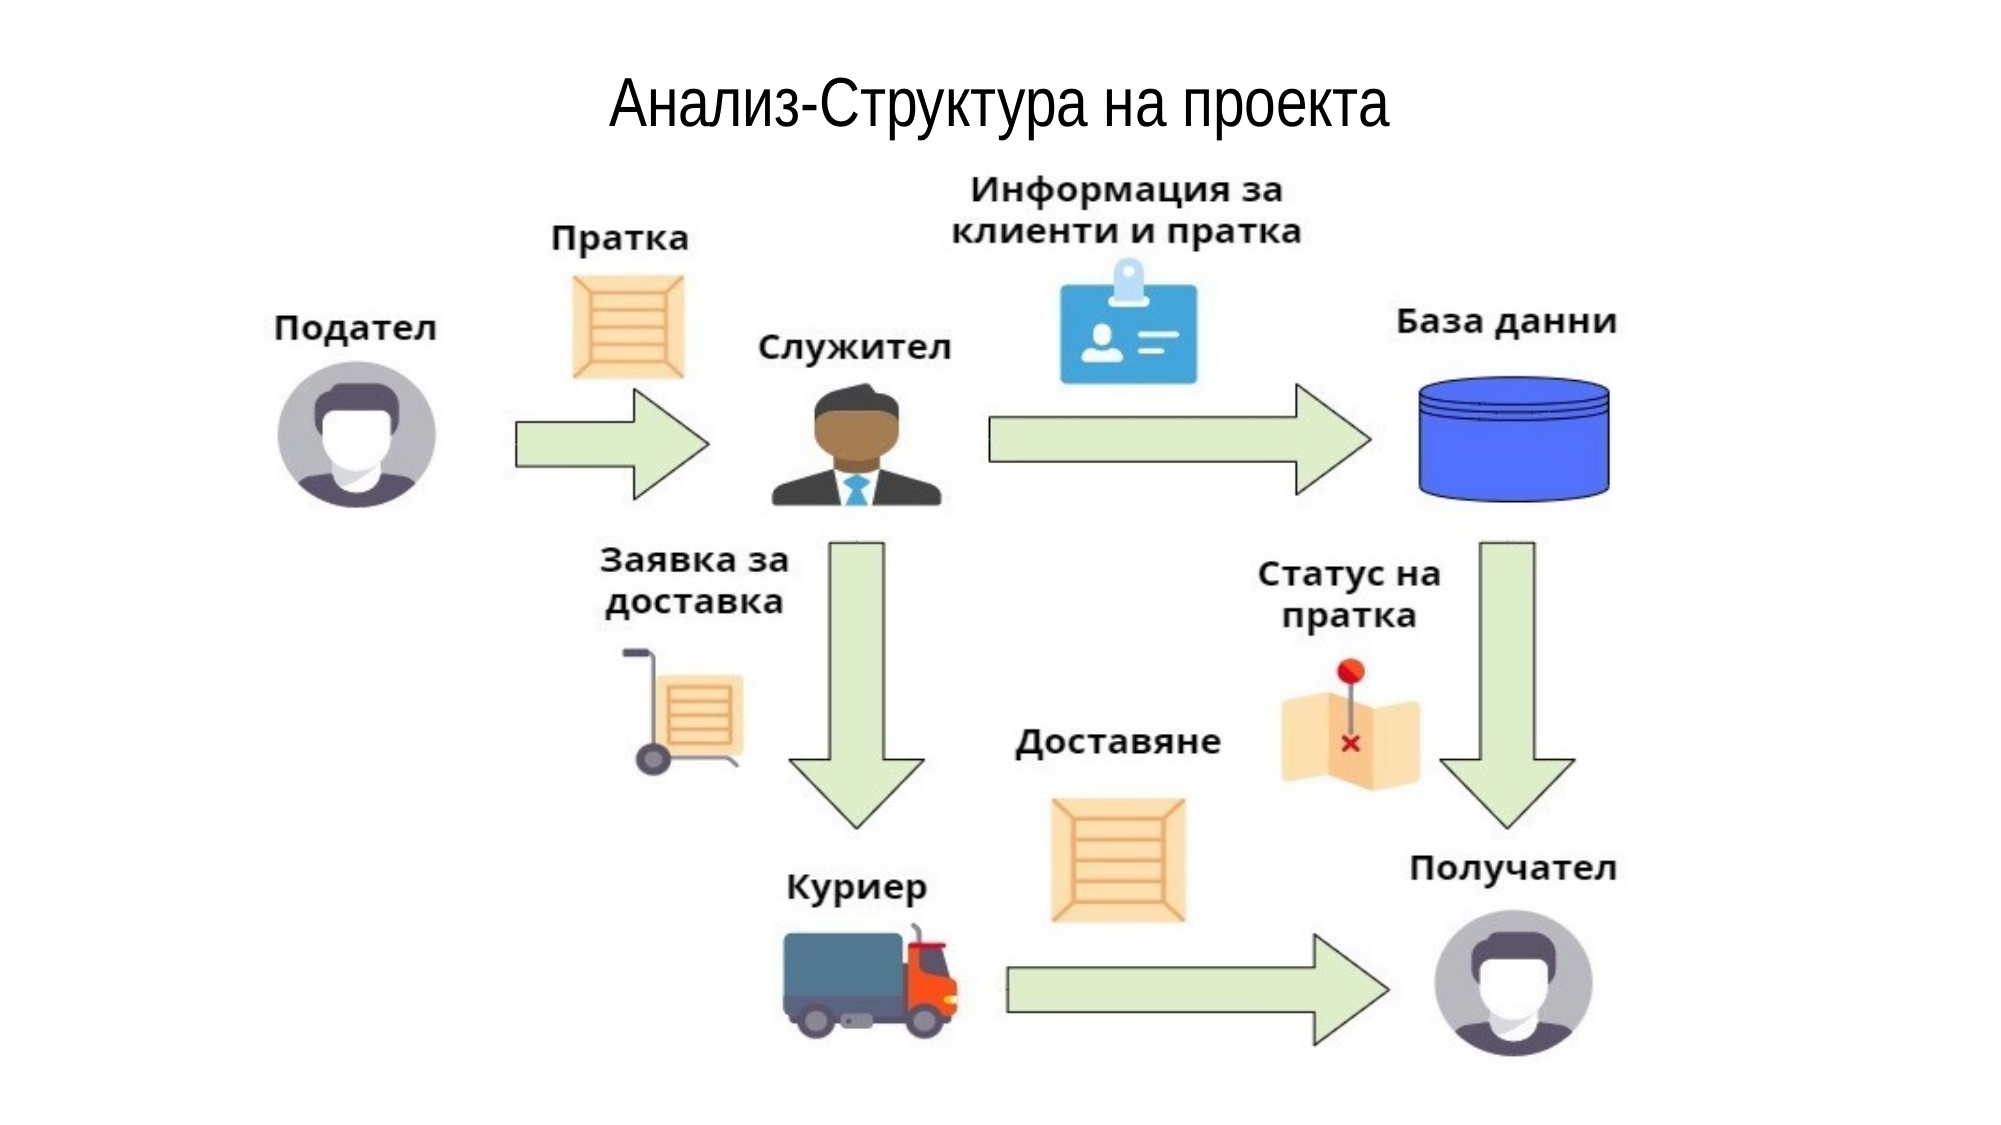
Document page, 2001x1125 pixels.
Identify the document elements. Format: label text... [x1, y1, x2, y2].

title Анализ-Структура на проекта [137, 58, 1863, 225]
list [237, 155, 1640, 1093]
